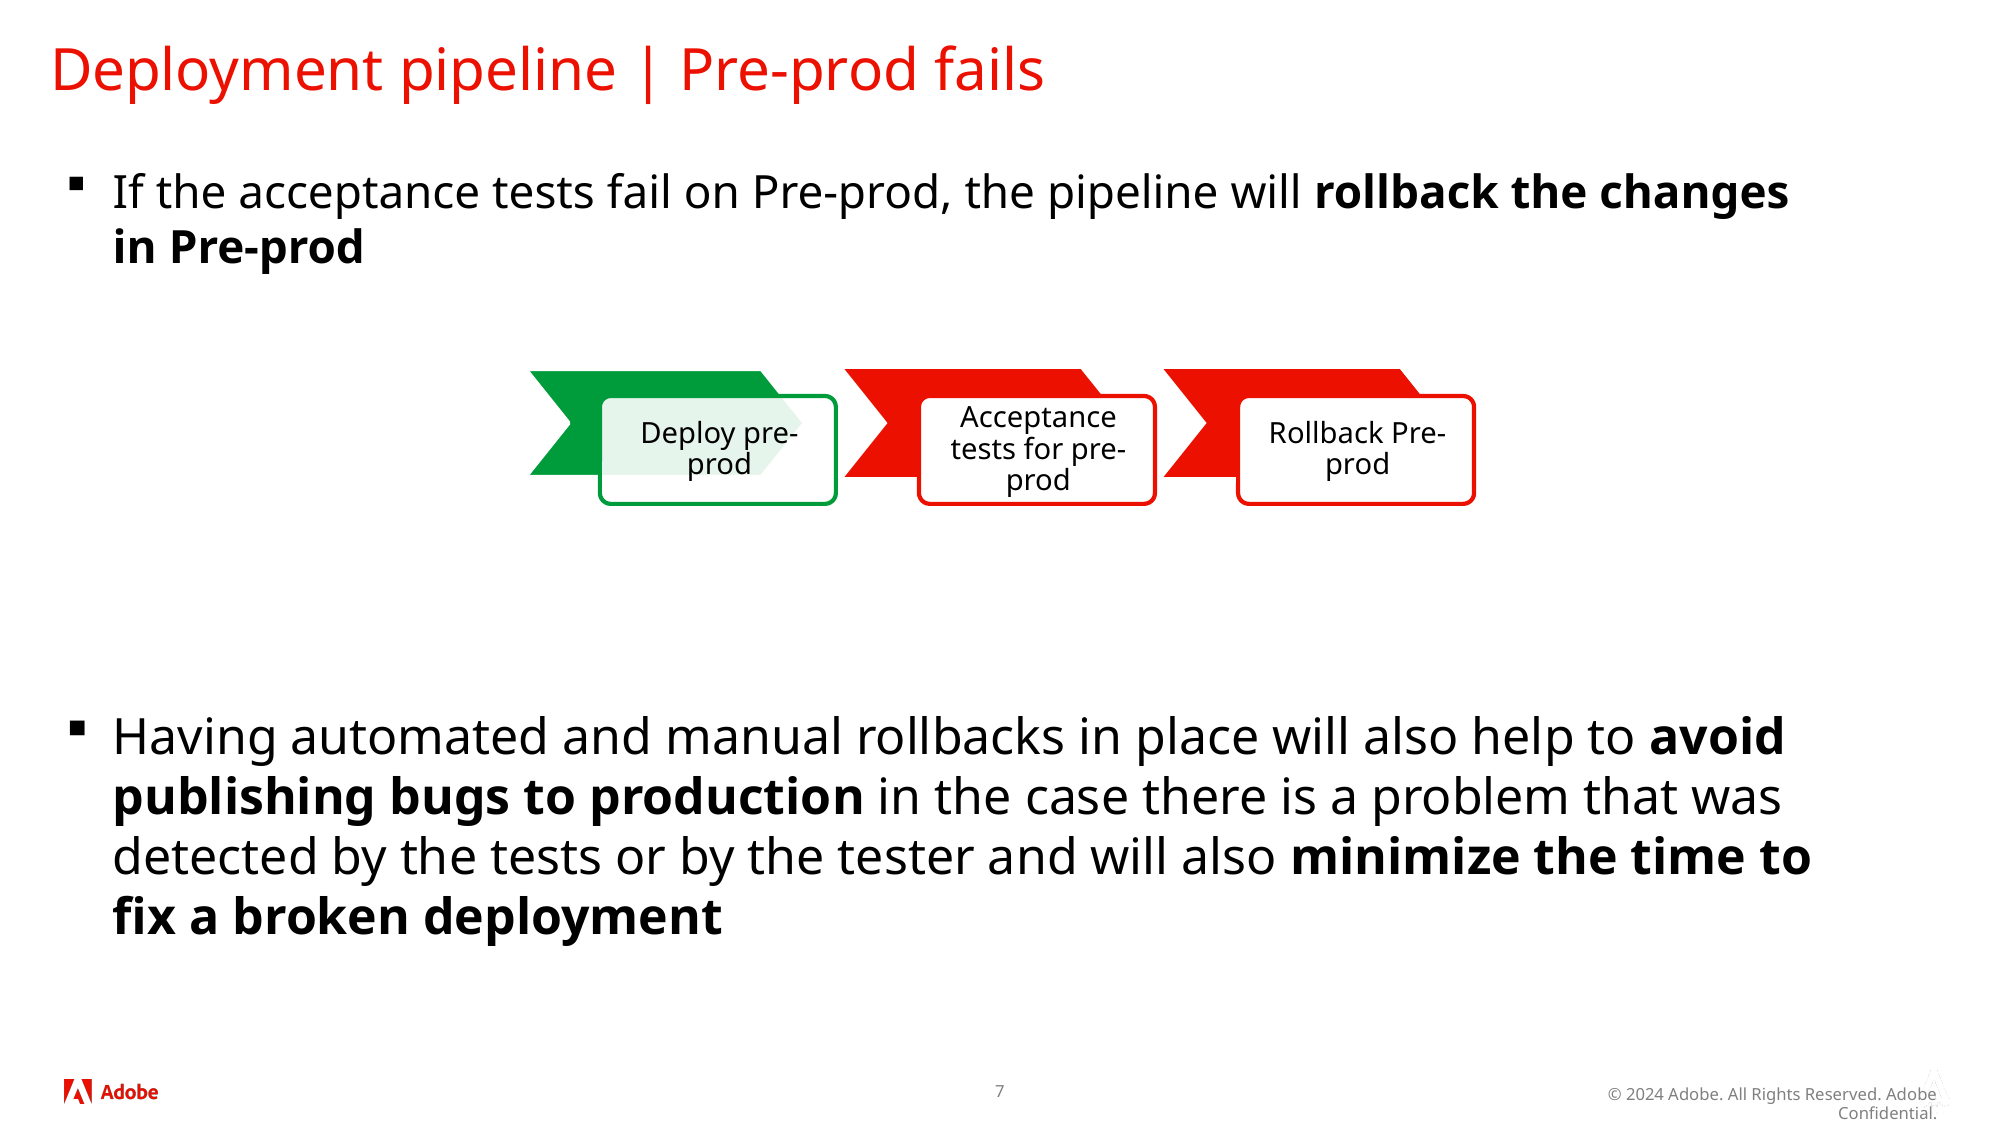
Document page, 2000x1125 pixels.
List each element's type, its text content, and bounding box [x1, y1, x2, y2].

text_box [524, 246, 1475, 627]
picture [1918, 1070, 1950, 1114]
title Deployment pipeline | Pre-prod fails [42, 33, 1942, 101]
text_box If the acceptance tests fail on Pre-prod, the pipeline will rollback the changes in Pre-prod Having automated and manual rollbacks in place will also help to avoid publishing bugs to production in the case there is a problem that was detected by the tests or by the tester and will also minimize the time to fix a broken deployment [50, 155, 1843, 952]
slide_number 7 [953, 1078, 1047, 1106]
picture [64, 1079, 158, 1104]
